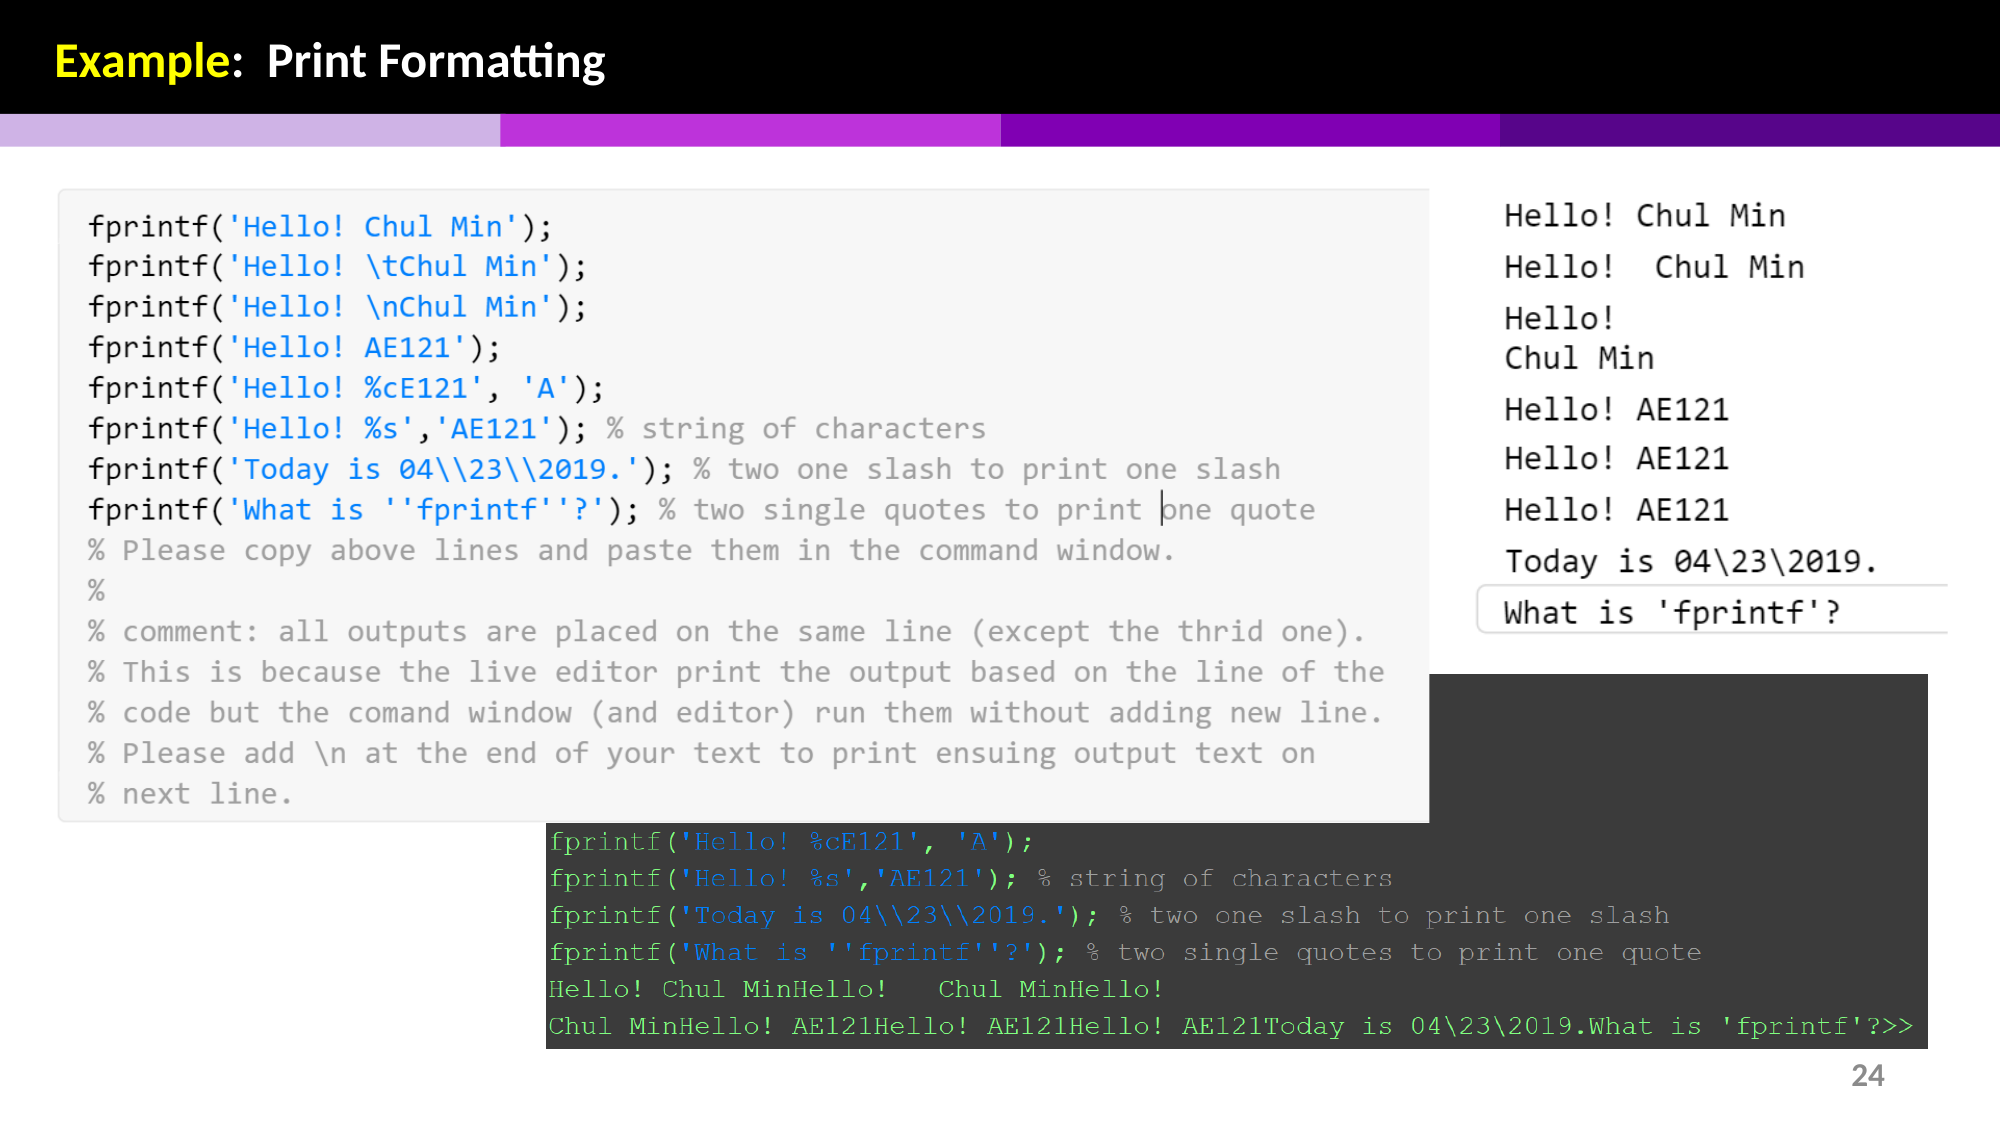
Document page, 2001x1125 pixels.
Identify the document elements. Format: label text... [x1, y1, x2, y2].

picture [1468, 182, 1948, 664]
list Example: Print Formatting [39, 1, 1964, 114]
picture [39, 171, 1929, 1049]
